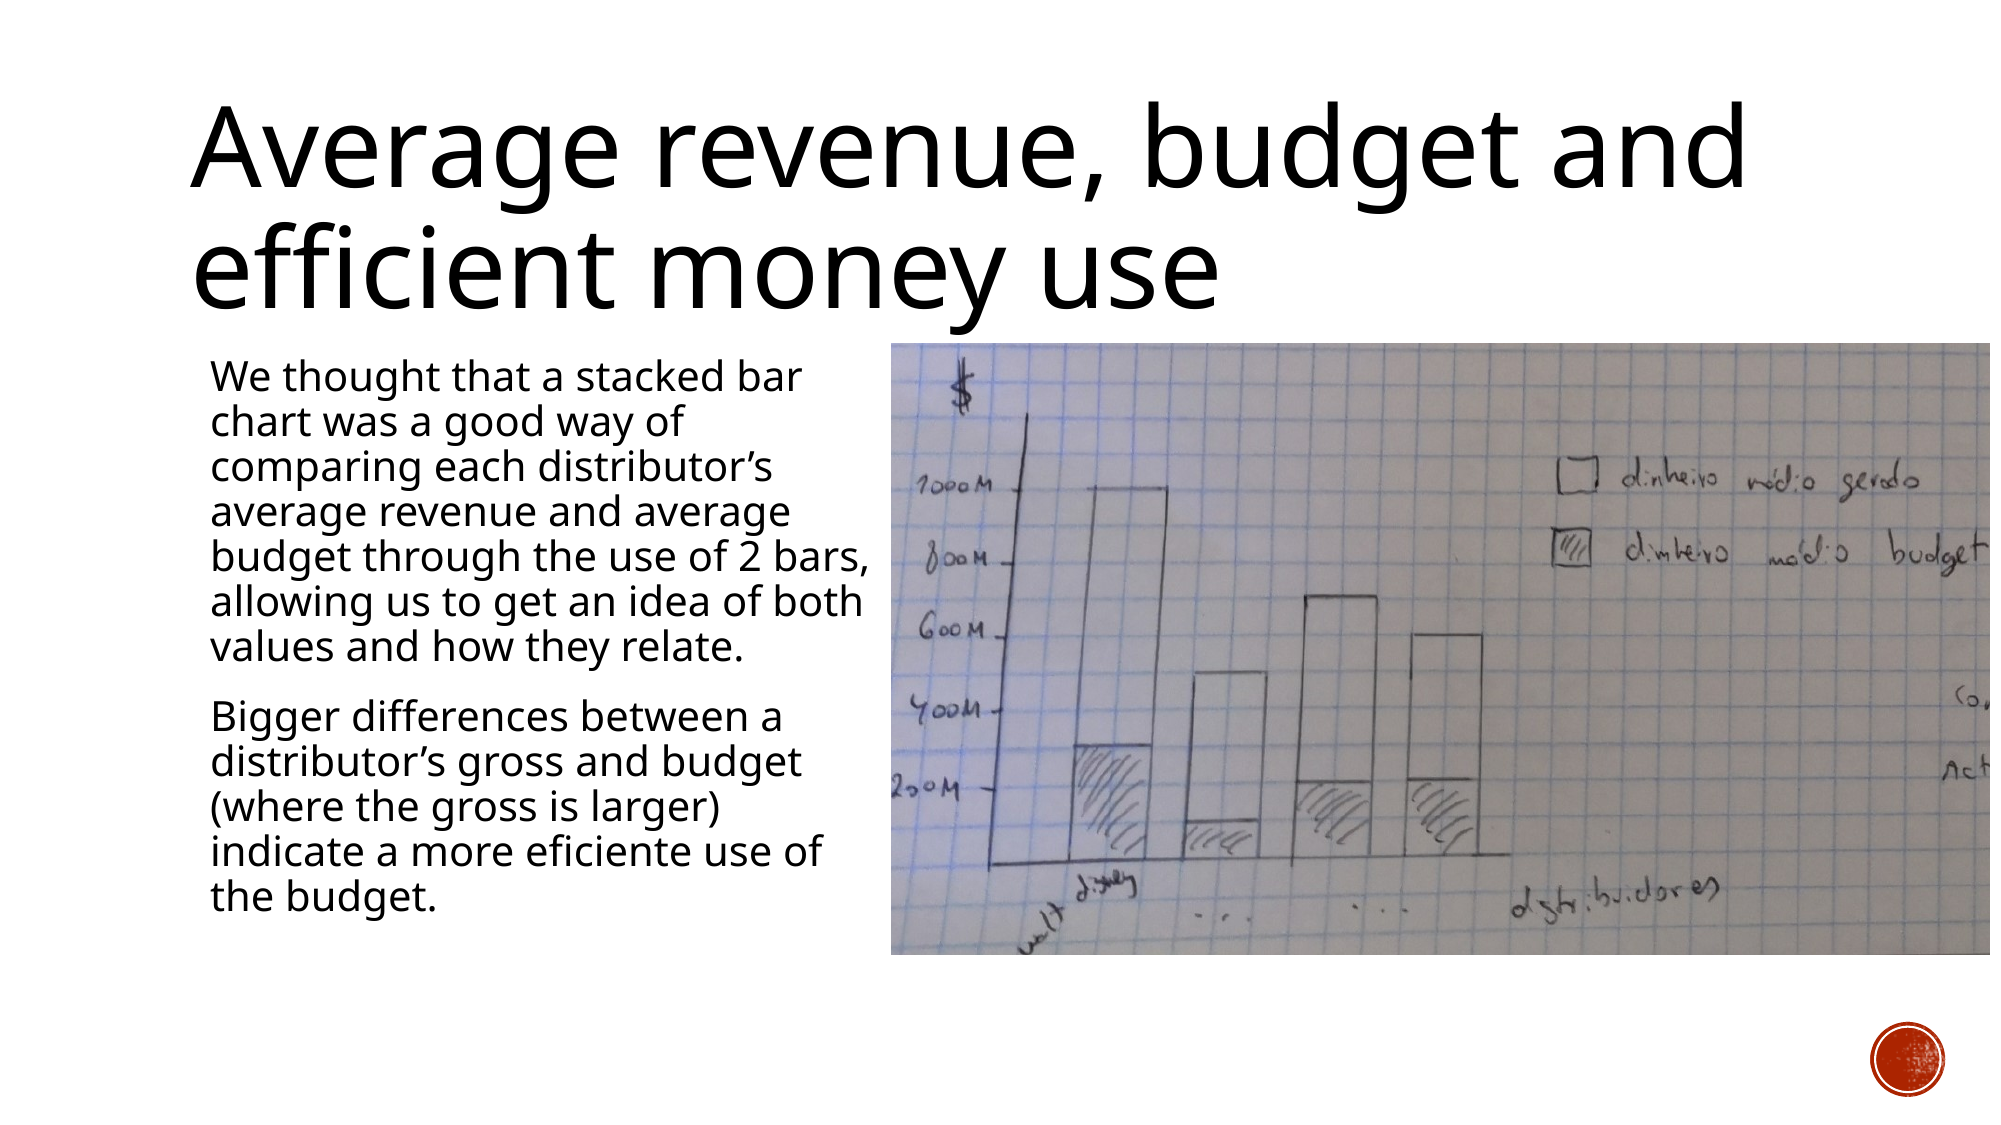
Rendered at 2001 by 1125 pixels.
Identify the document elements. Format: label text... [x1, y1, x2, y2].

picture [891, 343, 1990, 955]
list We thought that a stacked bar chart was a good way of comparing each distributor’s average revenue and average budget through the use of 2 bars, allowing us to get an idea of both values and how they relate. Bigger differences between a distributor’s gross and budget (where the gross is larger) indicate a more eficiente use of the budget. [175, 348, 892, 1013]
picture [1870, 1021, 1946, 1097]
title Average revenue, budget and efficient money use [175, 79, 1826, 344]
